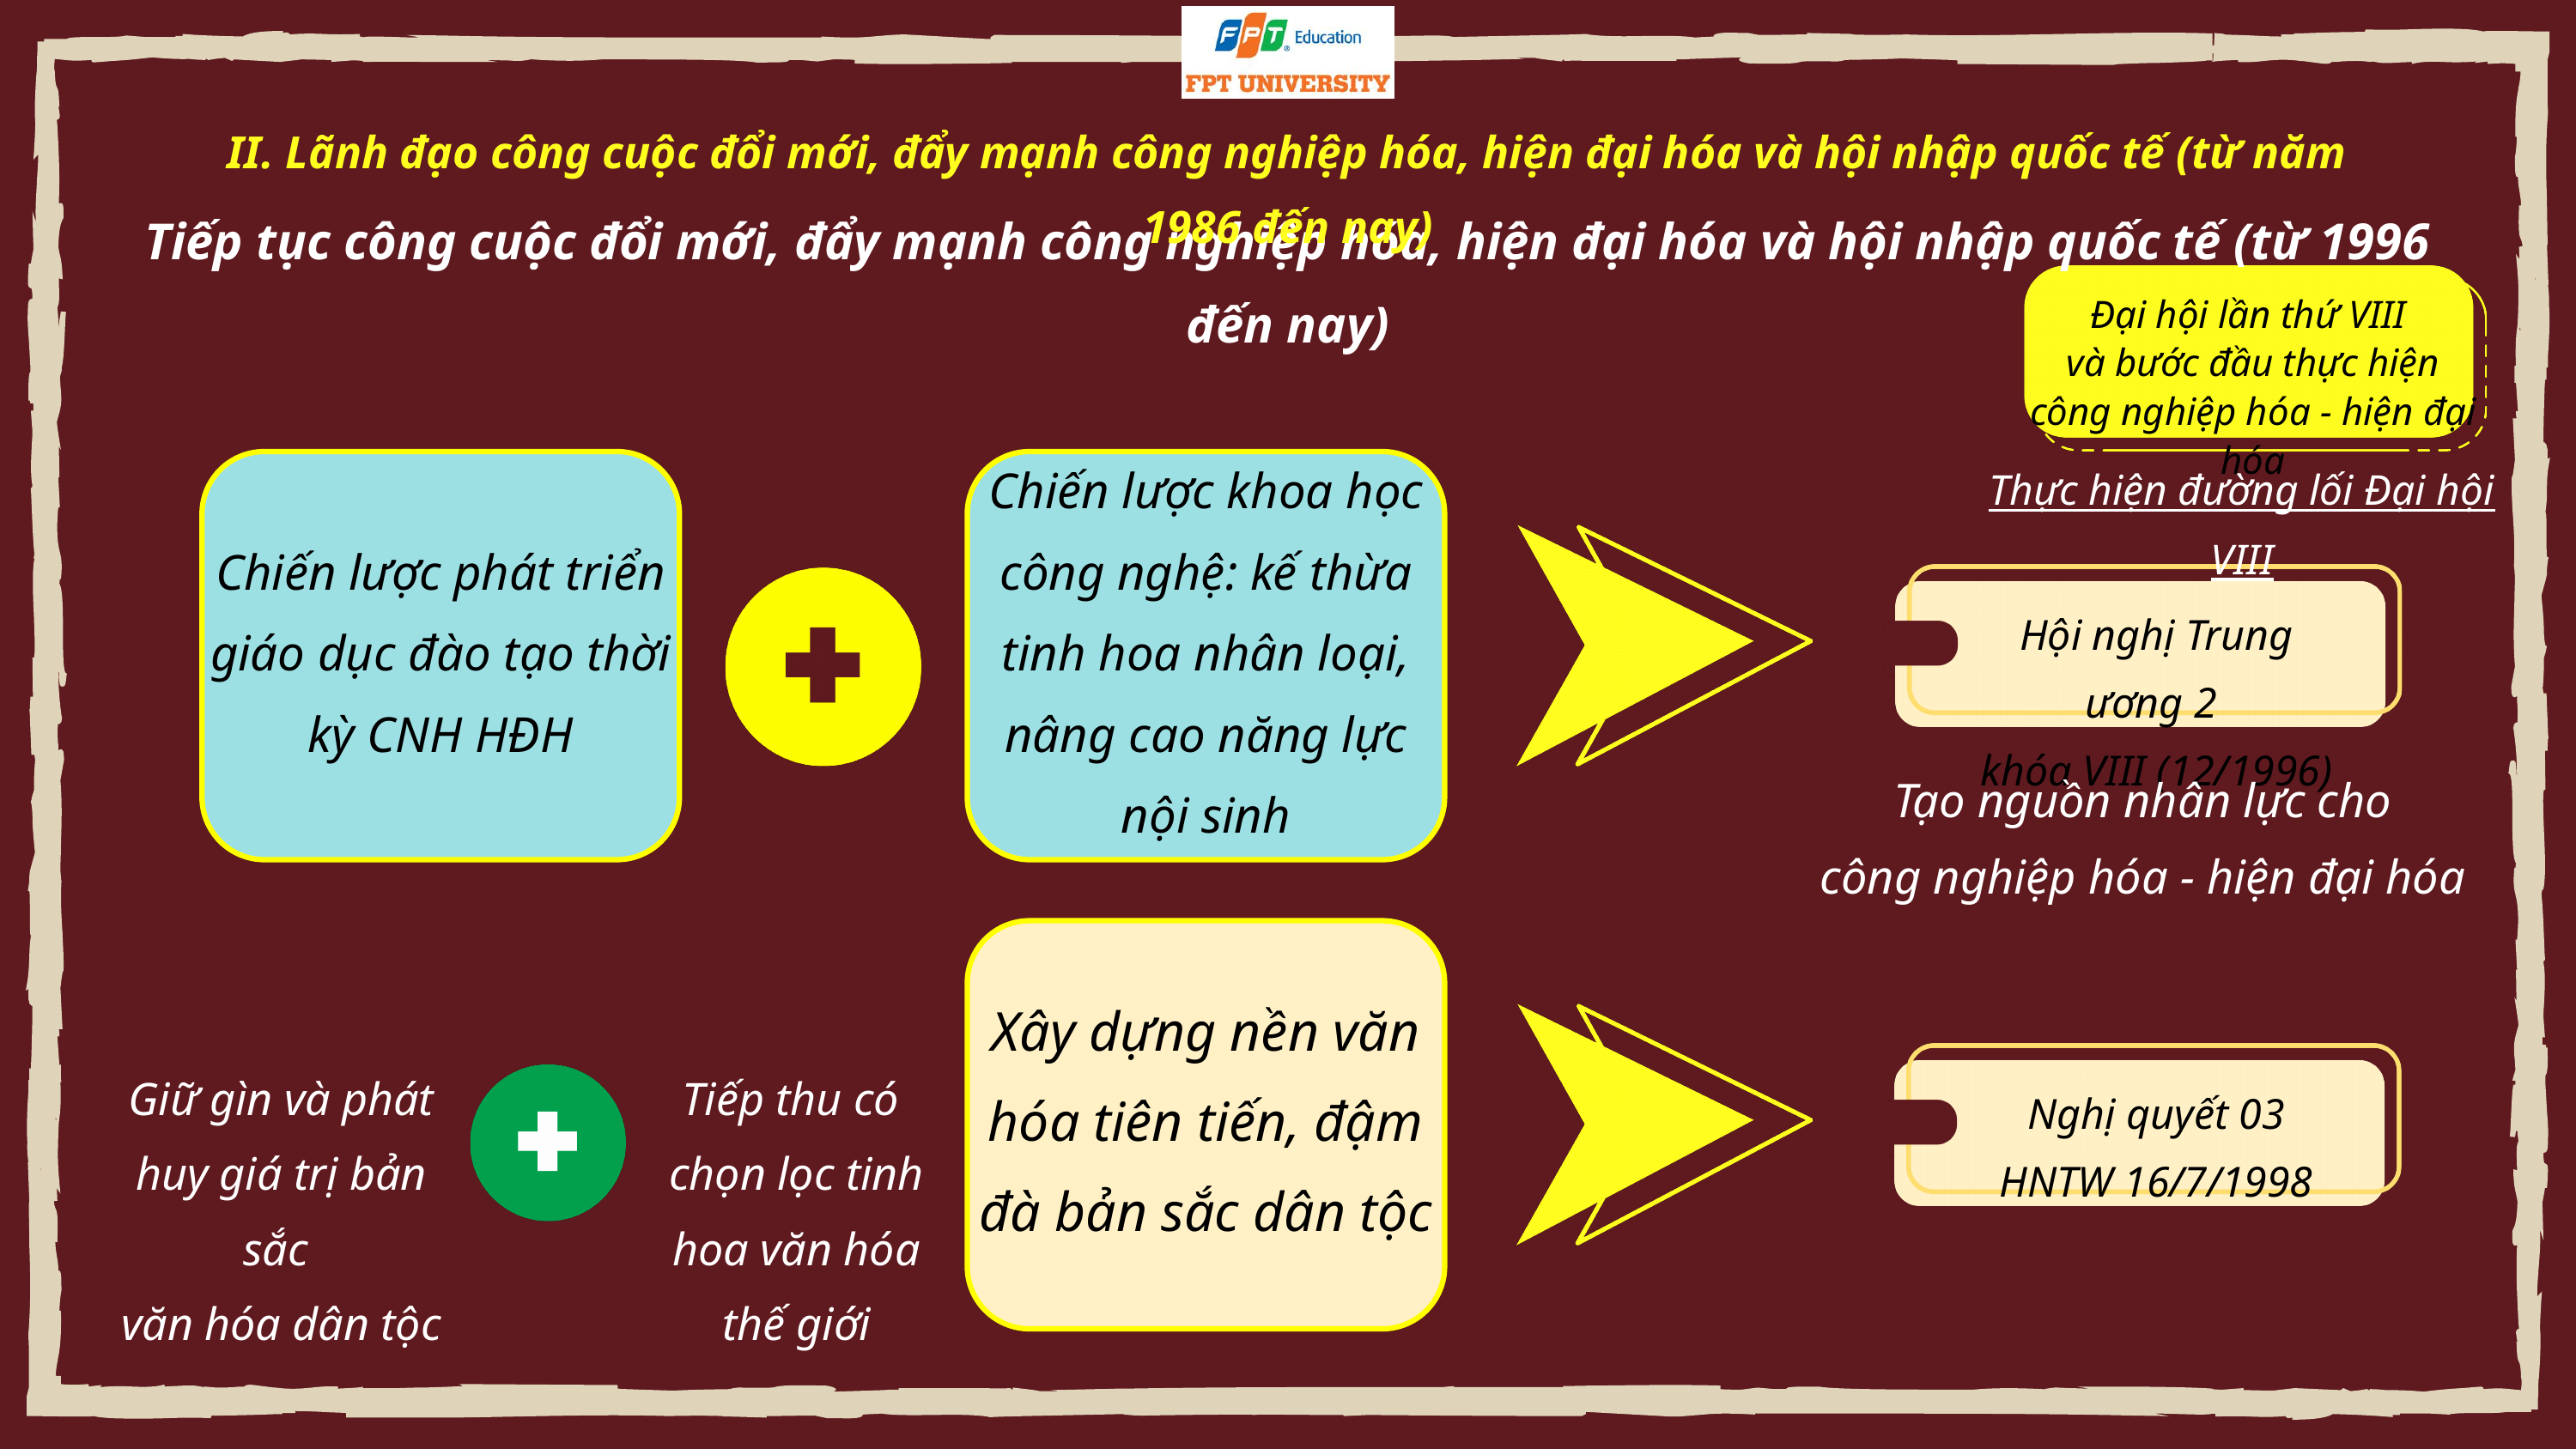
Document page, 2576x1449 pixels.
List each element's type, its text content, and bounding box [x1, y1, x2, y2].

text_box [1515, 524, 1814, 767]
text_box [2023, 264, 2488, 452]
text_box [725, 558, 921, 767]
text_box Giữ gìn và phát huy giá trị bản sắc văn hóa dân tộc [106, 1049, 456, 1349]
text_box Tạo nguồn nhân lực cho công nghiệp hóa - hiện đại hóa [1755, 750, 2530, 904]
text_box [967, 884, 1445, 1330]
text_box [967, 421, 1445, 860]
text_box [26, 28, 2550, 1420]
text_box [470, 1057, 626, 1222]
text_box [1883, 1043, 2403, 1206]
text_box [1515, 1003, 1814, 1246]
text_box [1182, 6, 1394, 99]
text_box Tiếp tục công cuộc đổi mới, đẩy mạnh công nghiệp hóa, hiện đại hóa và hội nhập quốc tế (từ 1996 đến nay) [143, 185, 2433, 354]
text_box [1883, 564, 2403, 727]
text_box II. Lãnh đạo công cuộc đổi mới, đẩy mạnh công nghiệp hóa, hiện đại hóa và hội nhập quốc tế (từ năm 1986 đến nay) [173, 102, 2402, 252]
text_box Thực hiện đường lối Đại hội VIII [1977, 445, 2508, 583]
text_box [202, 421, 680, 860]
text_box Tiếp thu có chọn lọc tinh hoa văn hóa thế giới [641, 1049, 953, 1349]
